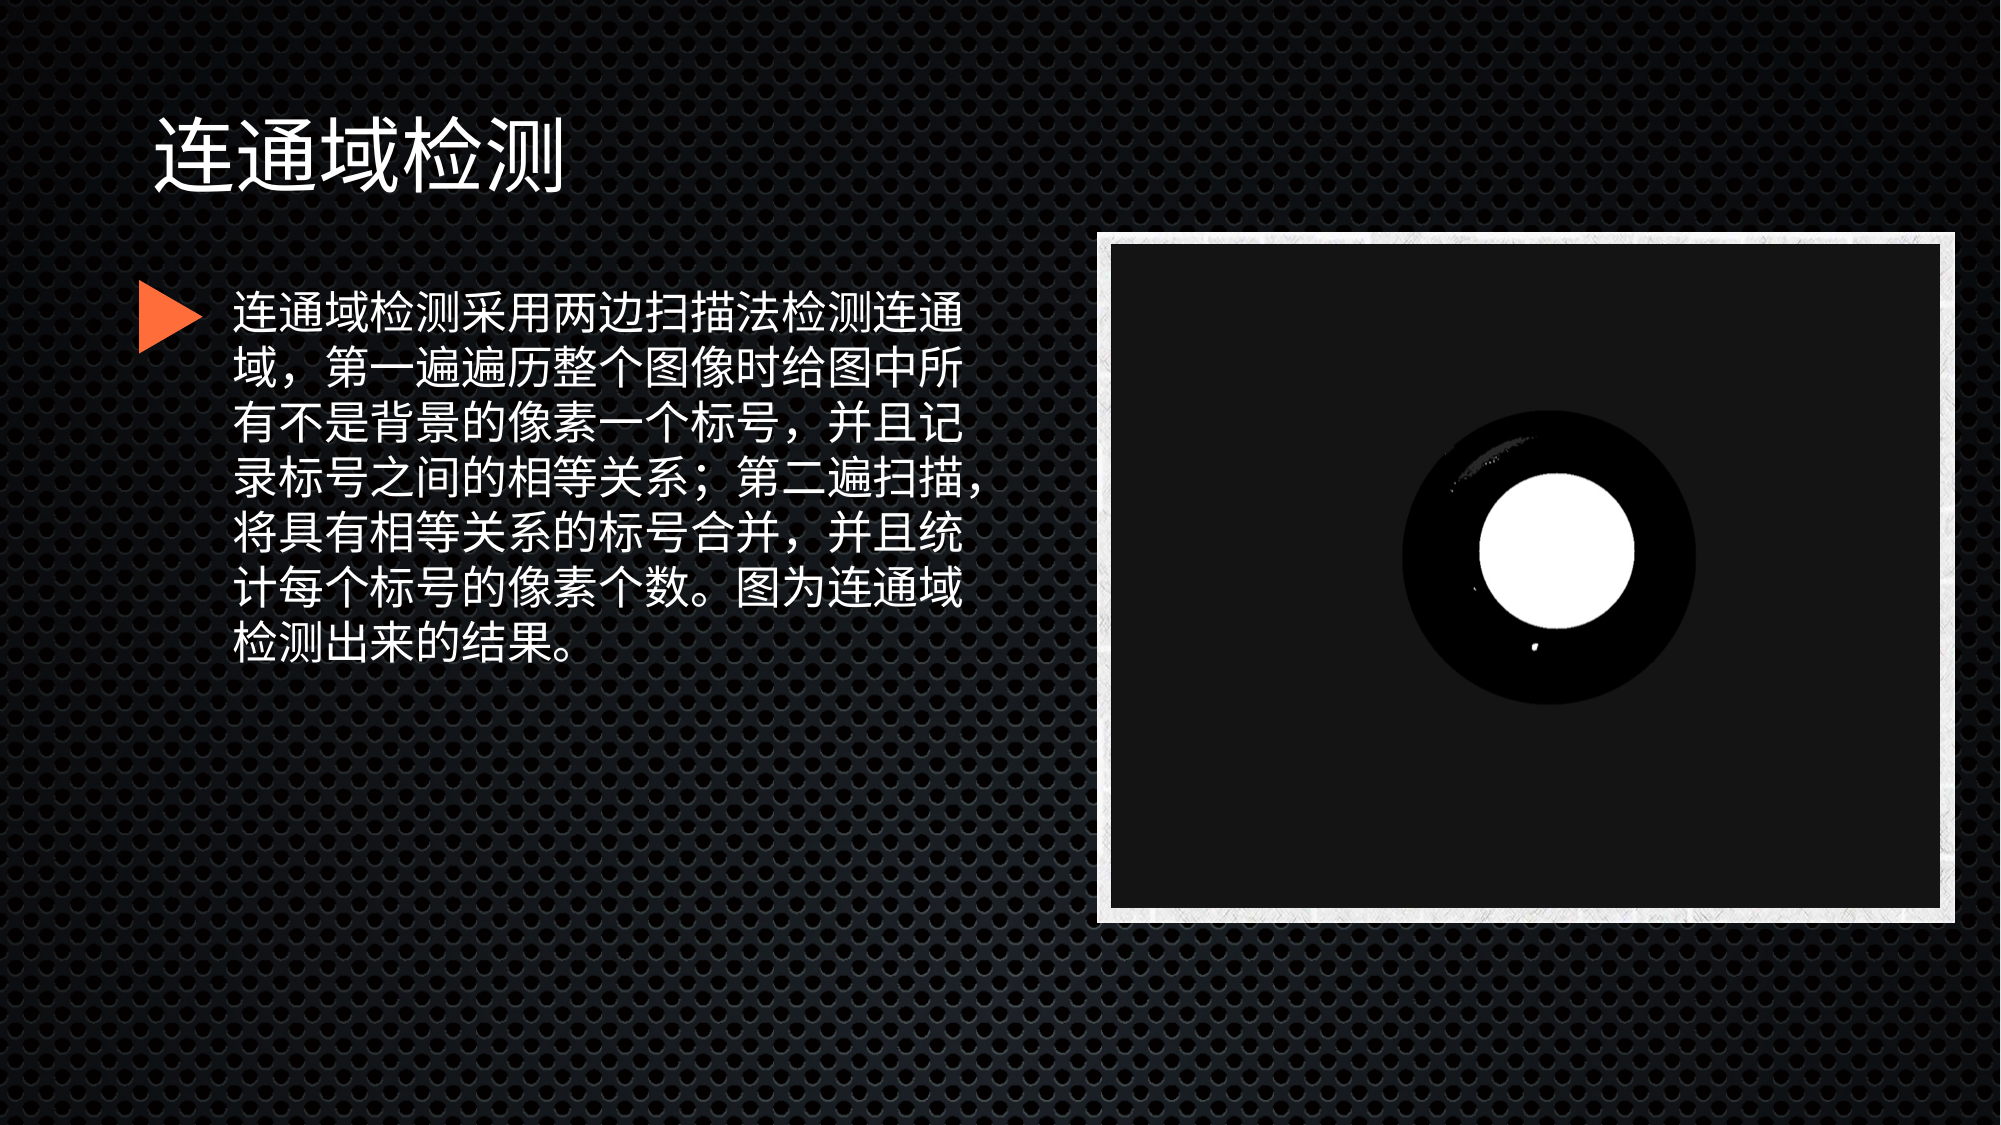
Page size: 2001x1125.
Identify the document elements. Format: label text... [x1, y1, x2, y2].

title 连通域检测 [137, 106, 1863, 213]
picture [0, 0, 2001, 1125]
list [1096, 232, 1955, 923]
text_box 连通域检测采用两边扫描法检测连通域，第一遍遍历整个图像时给图中所有不是背景的像素一个标号，并且记录标号之间的相等关系；第二遍扫描，将具有相等关系的标号合并，并且统计每个标号的像素个数。图为连通域检测出来的结果。 [217, 276, 1006, 676]
text_box [138, 278, 205, 356]
